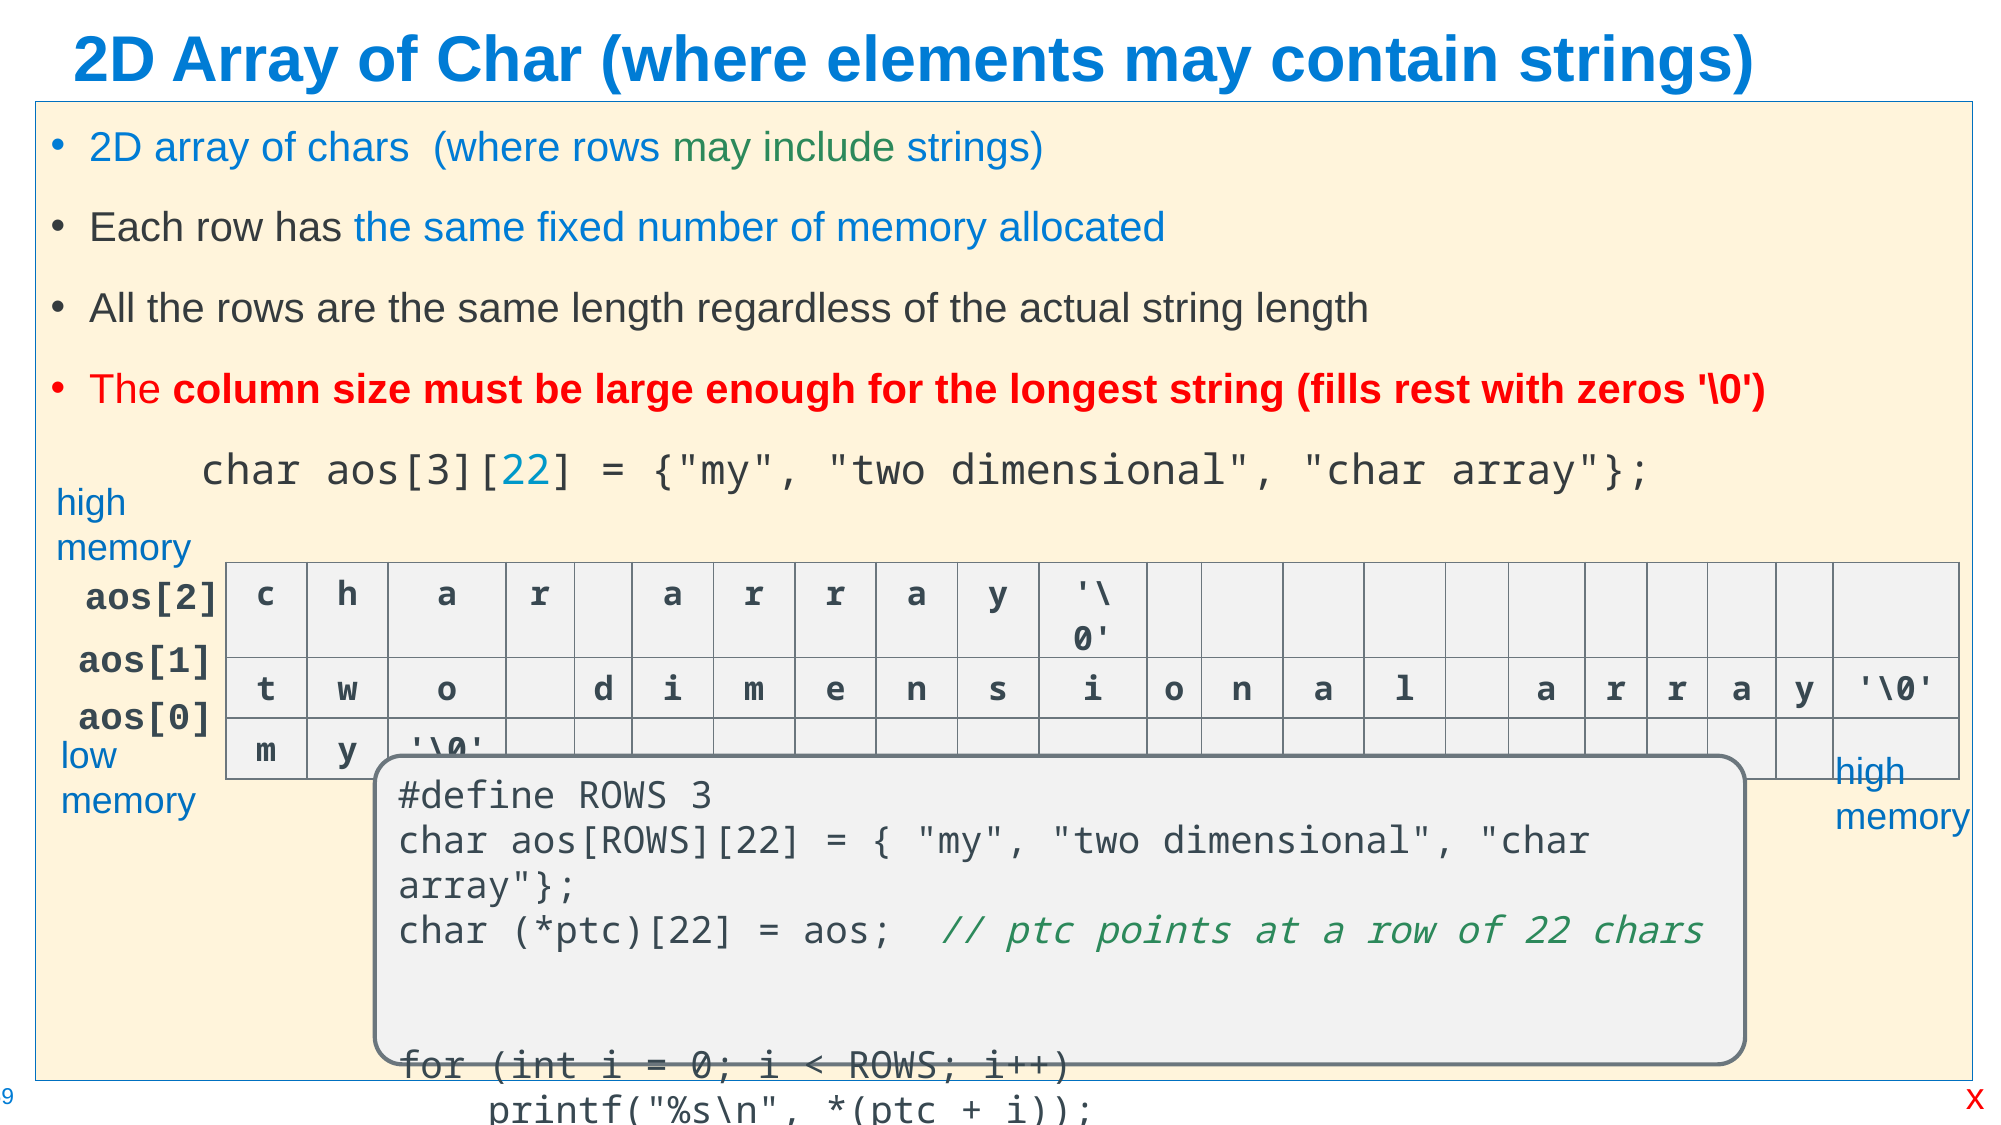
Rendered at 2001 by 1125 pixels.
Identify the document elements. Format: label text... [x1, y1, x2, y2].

text_box x [1951, 1064, 2000, 1125]
list 2D array of chars (where rows may include strings) Each row has the same fixed number of memory allocated All the rows are the same length regardless of the actual string length The column size must be large enough for the longest string (fills rest with zeros '\0') char aos[3][22] = {"my", "two dimensional", "char array"}; [35, 101, 1973, 1081]
title 2D Array of Char (where elements may contain strings) [58, 25, 1894, 103]
text_box #define ROWS 3 char aos[ROWS][22] = { "my", "two dimensional", "char array"}; char (*ptc)[22] = aos; // ptc points at a row of 22 chars for (int i = 0; i < ROWS; i++) printf("%s\n", *(ptc + i)); [374, 846, 1746, 1065]
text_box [40, 470, 1987, 846]
